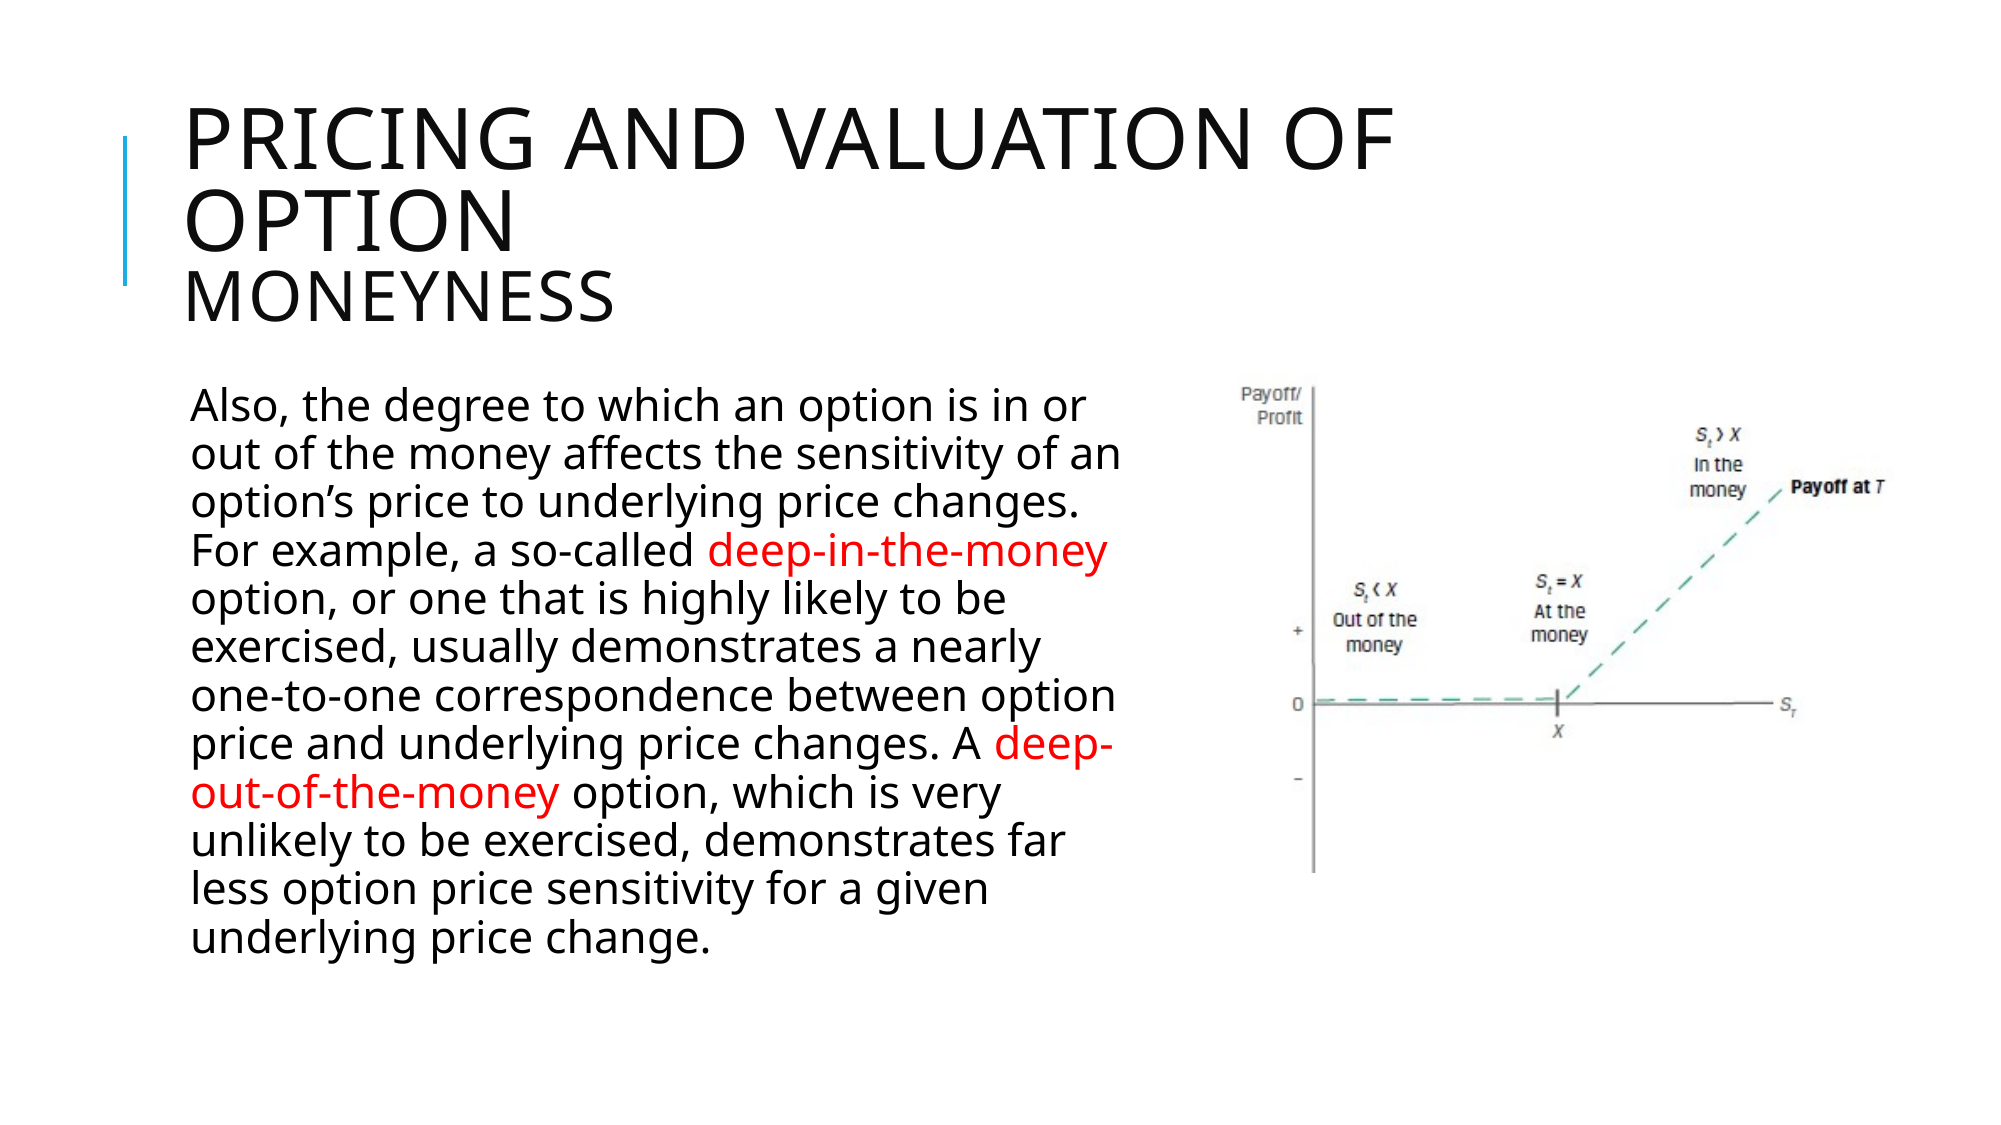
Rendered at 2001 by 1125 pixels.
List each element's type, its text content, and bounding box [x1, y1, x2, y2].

title Pricing and valuation of option moneyness [168, 96, 1767, 342]
list Also, the degree to which an option is in or out of the money affects the sensitivity of an option’s price to underlying price changes. For example, a so-called deep-in-the-money option, or one that is highly likely to be exercised, usually demonstrates a nearly one-to-one correspondence between option price and underlying price changes. A deep-out-of-the-money option, which is very unlikely to be exercised, demonstrates far less option price sensitivity for a given underlying price change. [168, 375, 1137, 1020]
picture [1238, 374, 1896, 874]
